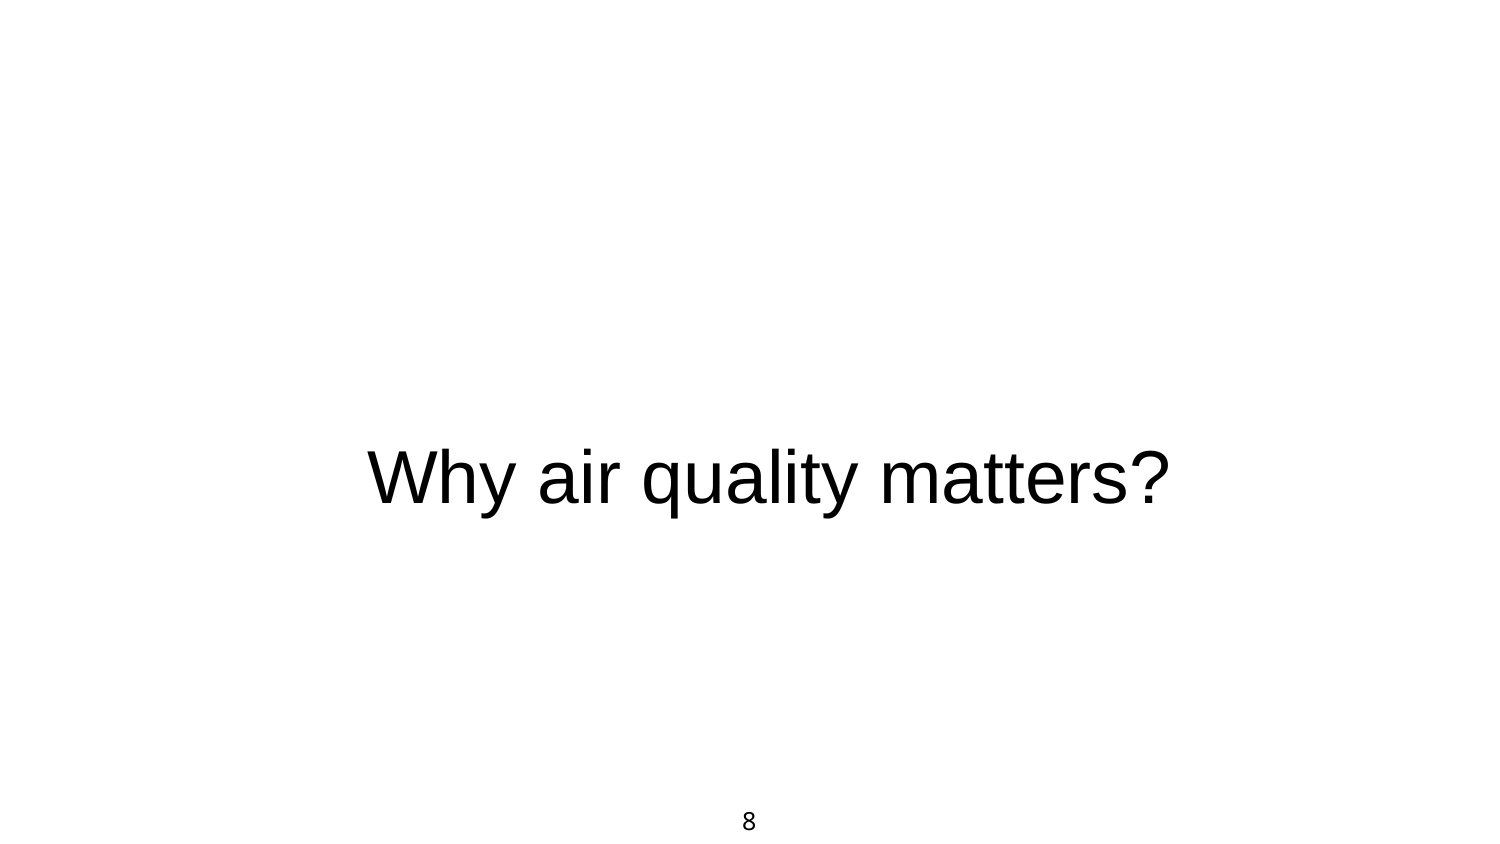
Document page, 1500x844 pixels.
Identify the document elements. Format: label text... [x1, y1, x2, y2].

slide_number ‹#› [728, 800, 771, 834]
title Why air quality matters? [105, 380, 1434, 568]
